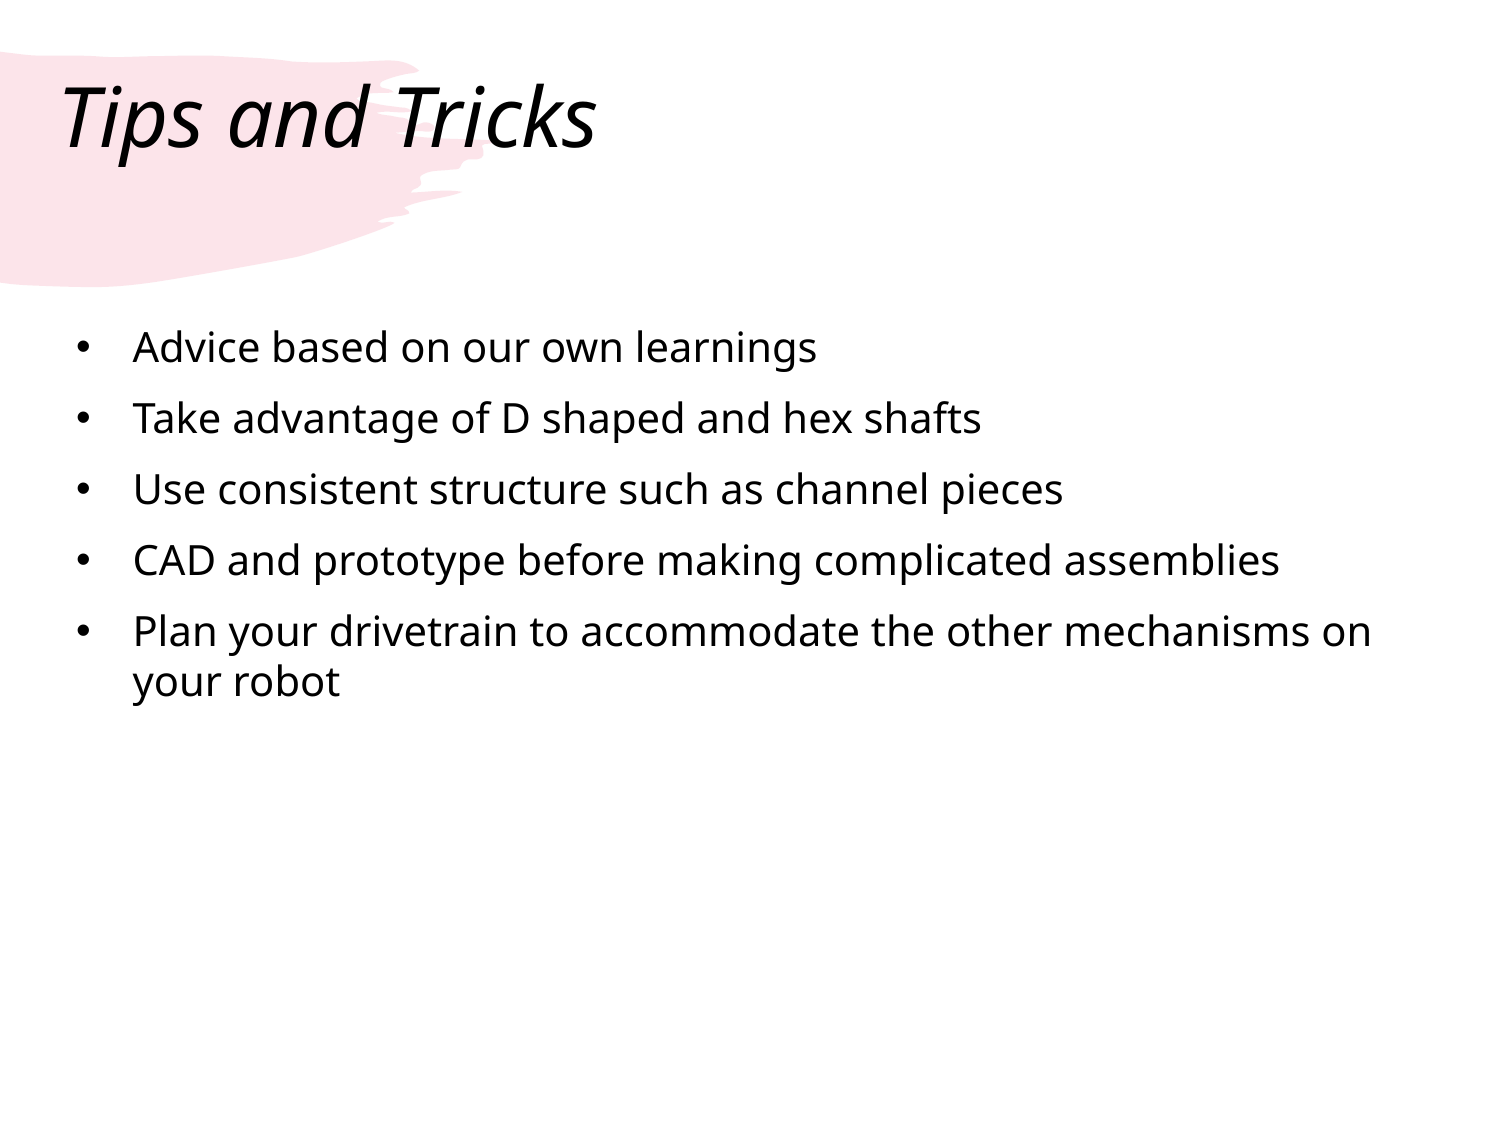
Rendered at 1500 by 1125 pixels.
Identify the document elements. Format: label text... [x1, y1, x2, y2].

title Tips and Tricks [42, 59, 1464, 182]
list Advice based on our own learnings Take advantage of D shaped and hex shafts Use consistent structure such as channel pieces CAD and prototype before making complicated assemblies Plan your drivetrain to accommodate the other mechanisms on your robot [42, 313, 1464, 1030]
